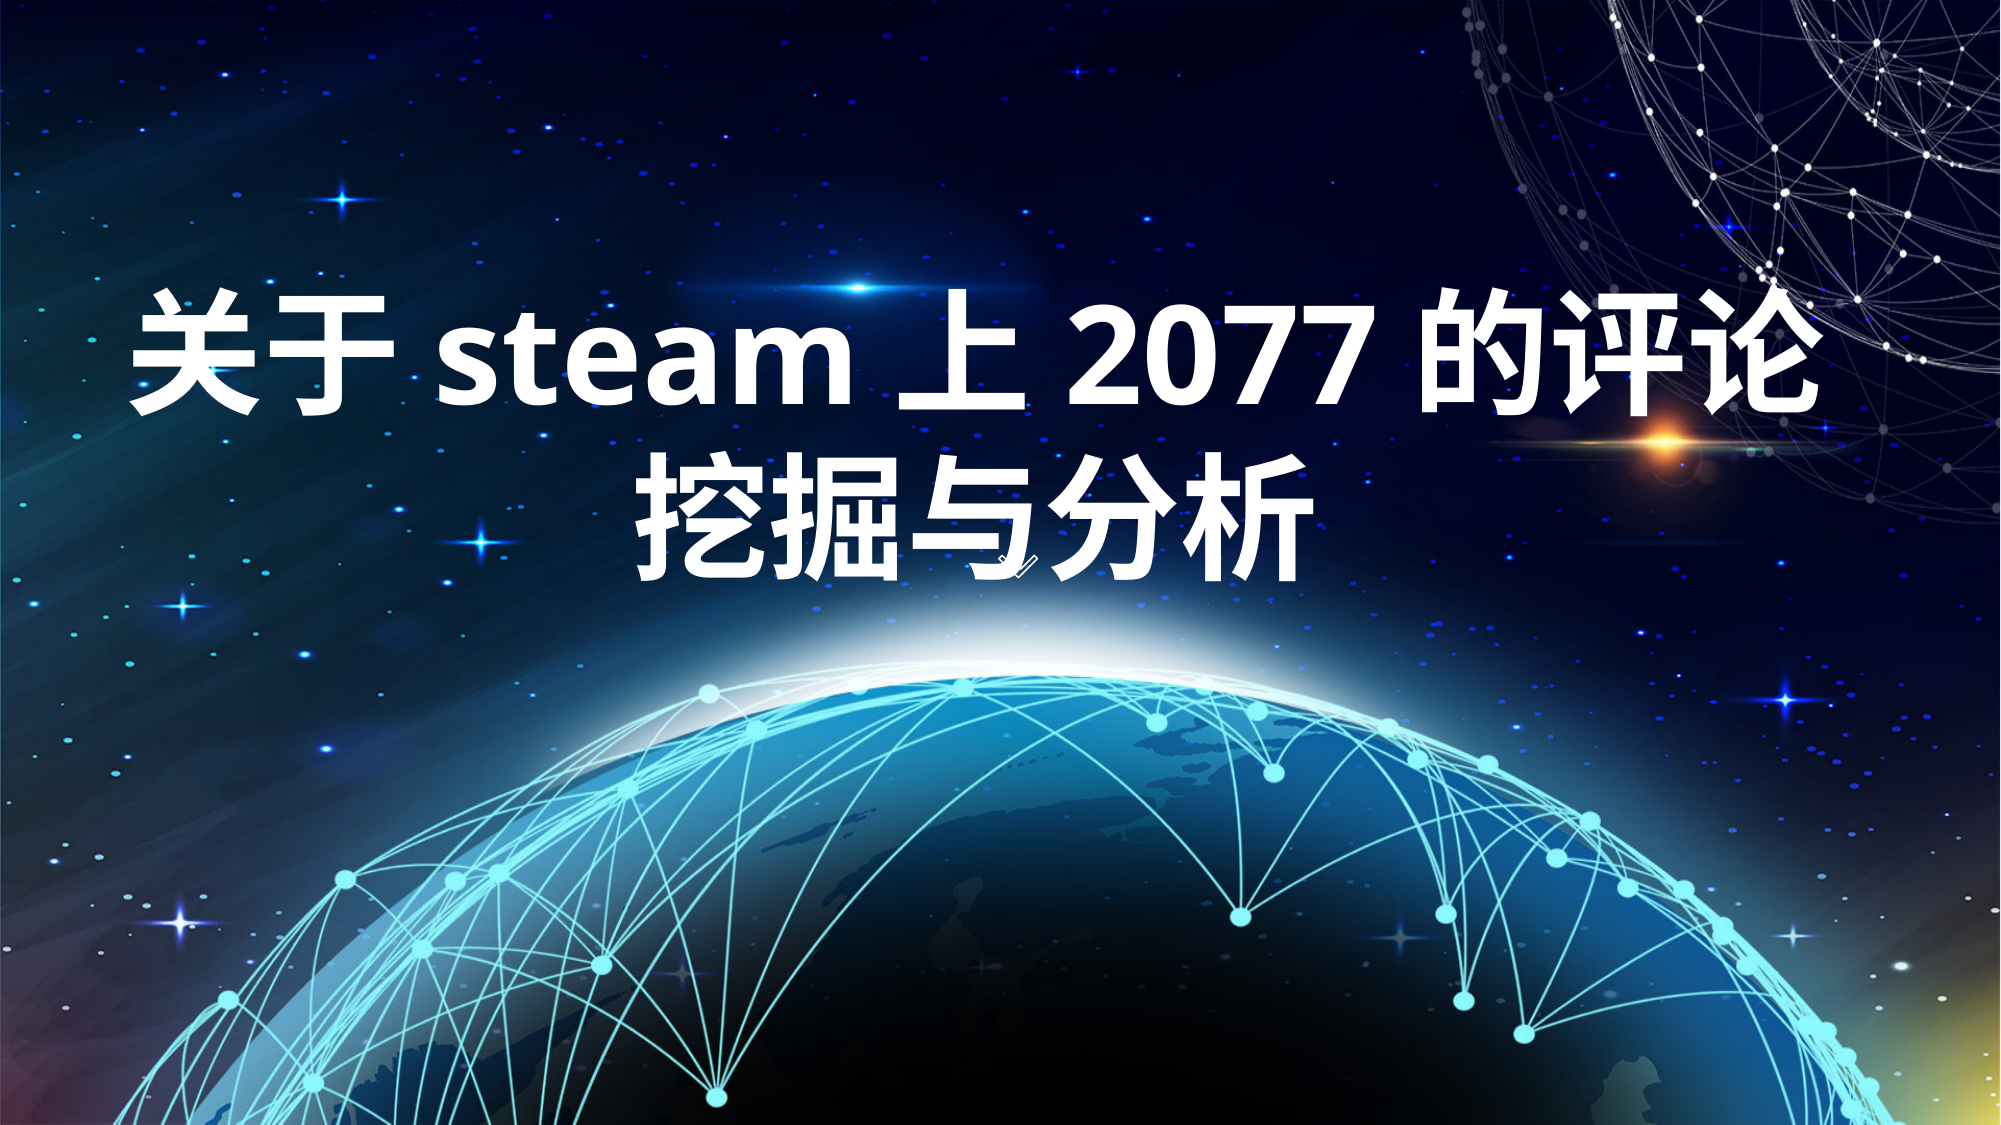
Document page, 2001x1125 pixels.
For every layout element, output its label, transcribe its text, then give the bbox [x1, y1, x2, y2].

text_box 关于steam上2077的评论 挖掘与分析 [0, 259, 2000, 605]
text_box [998, 535, 1038, 578]
picture [0, 0, 2001, 1125]
